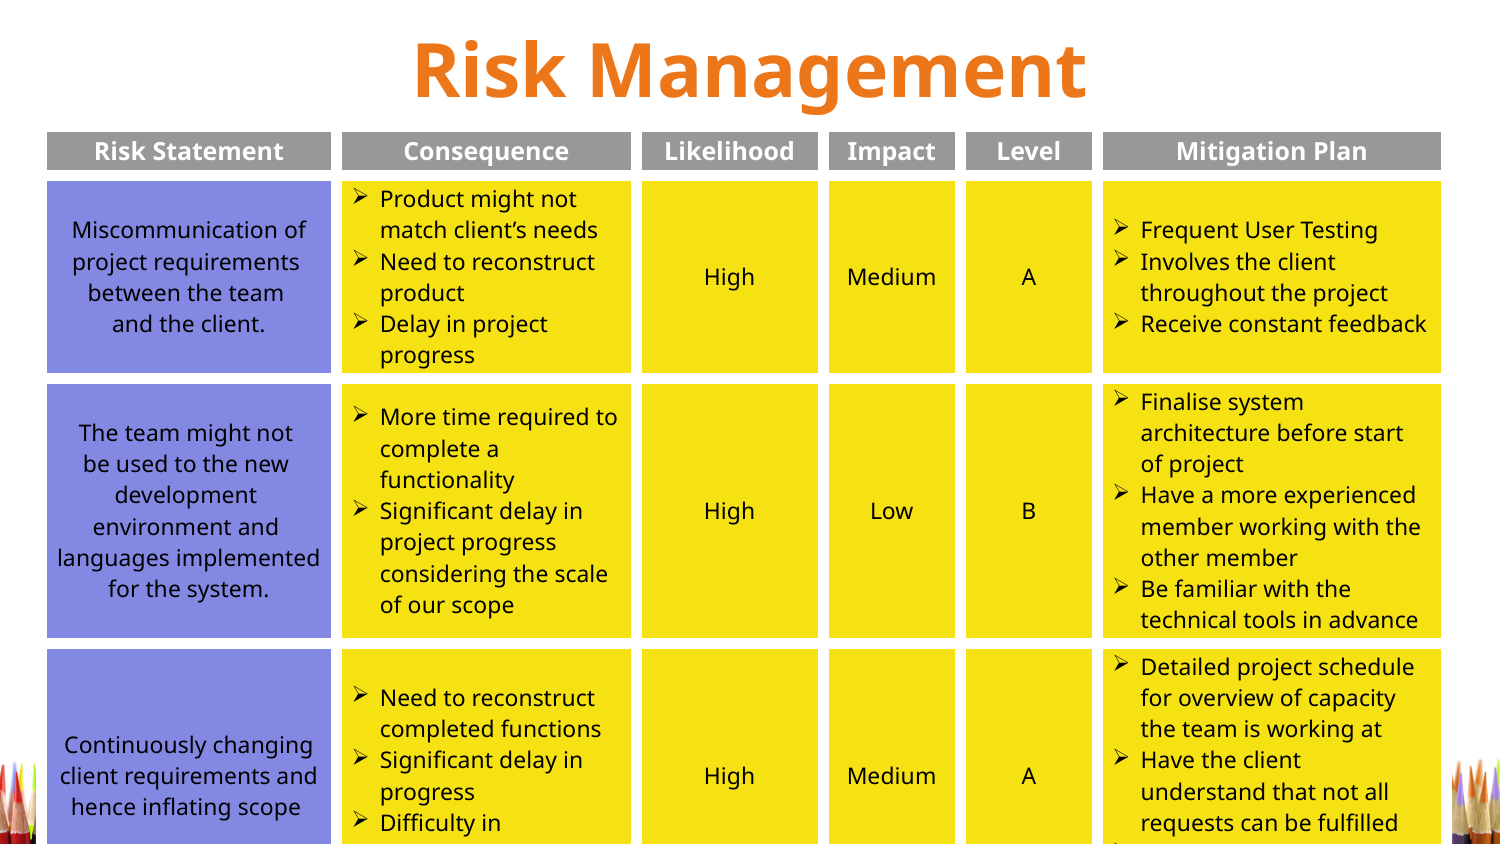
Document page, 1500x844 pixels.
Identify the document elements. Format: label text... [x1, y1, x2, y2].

table_cell B [966, 384, 1092, 638]
picture [0, 756, 36, 844]
table_cell A [966, 649, 1092, 844]
table_cell High [642, 649, 818, 844]
table_cell The team might not be used to the new development environment and languages implemented for the system. [47, 384, 331, 638]
table_header Mitigation Plan [1103, 132, 1441, 170]
picture [1452, 756, 1500, 844]
table_cell High [642, 181, 818, 373]
table_cell A [966, 181, 1092, 373]
table_header Consequence [342, 132, 631, 170]
table_header Likelihood [642, 132, 818, 170]
table_cell Detailed project schedule for overview of capacity the team is working at Have the client understand that not all requests can be fulfilled Prioritise and complete important functions [1103, 649, 1441, 844]
table_header Level [966, 132, 1092, 170]
list Risk Management [0, 20, 1500, 115]
table_header Impact [829, 132, 955, 170]
table_cell Continuously changing client requirements and hence inflating scope [47, 649, 331, 844]
table_cell Finalise system architecture before start of project Have a more experienced member working with the other member Be familiar with the technical tools in advance [1103, 384, 1441, 638]
table_cell Low [829, 384, 955, 638]
table_cell Miscommunication of project requirements between the team and the client. [47, 181, 331, 373]
table_cell Medium [829, 181, 955, 373]
table_cell More time required to complete a functionality Significant delay in project progress considering the scale of our scope [342, 384, 631, 638]
table_header Risk Statement [47, 132, 331, 170]
table_cell Frequent User Testing Involves the client throughout the project Receive constant feedback [1103, 181, 1441, 373]
table_cell Product might not match client’s needs Need to reconstruct product Delay in project progress [342, 181, 631, 373]
table_cell Medium [829, 649, 955, 844]
table_cell High [642, 384, 818, 638]
table_cell Need to reconstruct completed functions Significant delay in progress Difficulty in completing project [342, 649, 631, 844]
